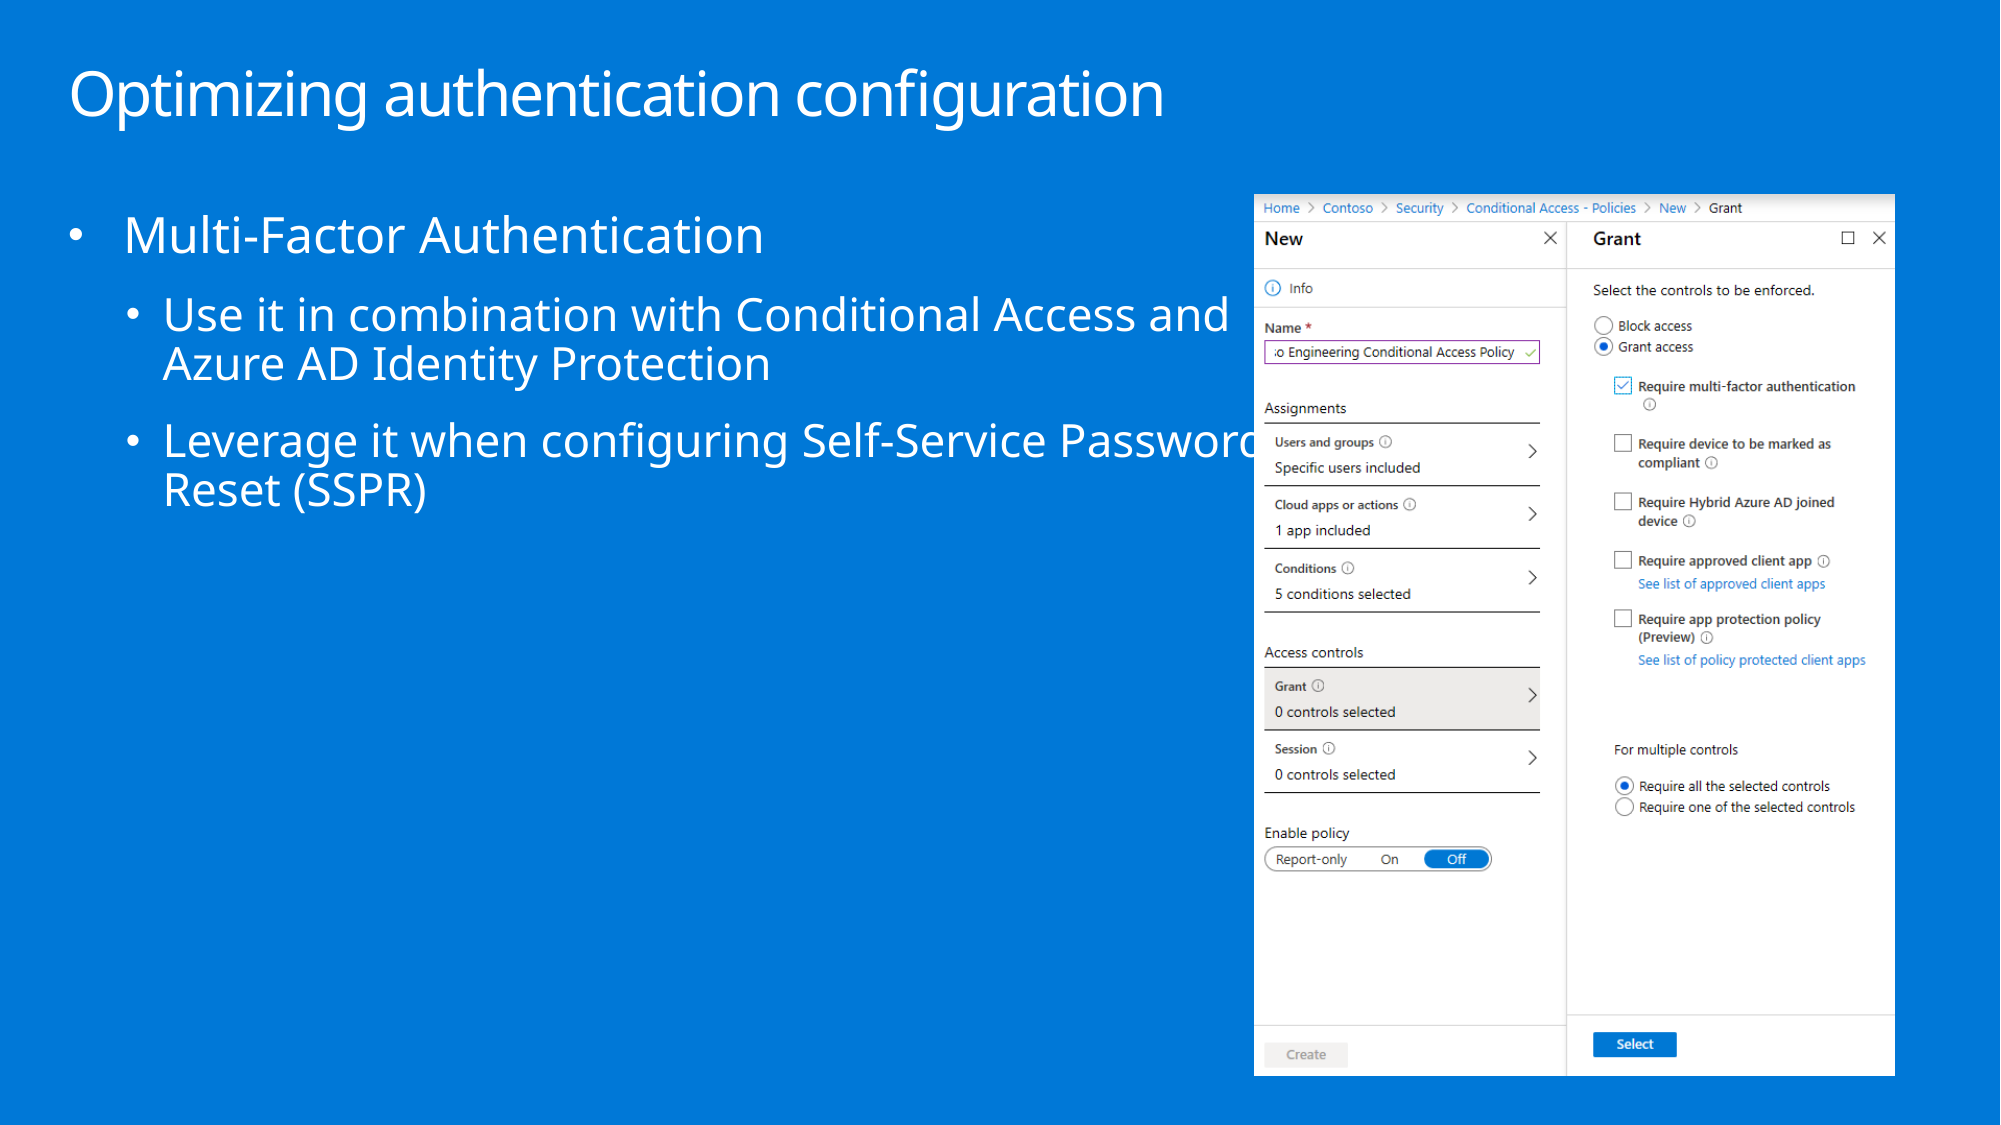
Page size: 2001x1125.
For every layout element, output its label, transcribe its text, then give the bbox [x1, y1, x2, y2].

title Optimizing authentication configuration [44, 47, 1957, 196]
list Multi-Factor Authentication Use it in combination with Conditional Access and Azure AD Identity Protection Leverage it when configuring Self-Service Password Reset (SSPR) [44, 195, 1956, 1125]
picture [1254, 194, 1895, 1076]
